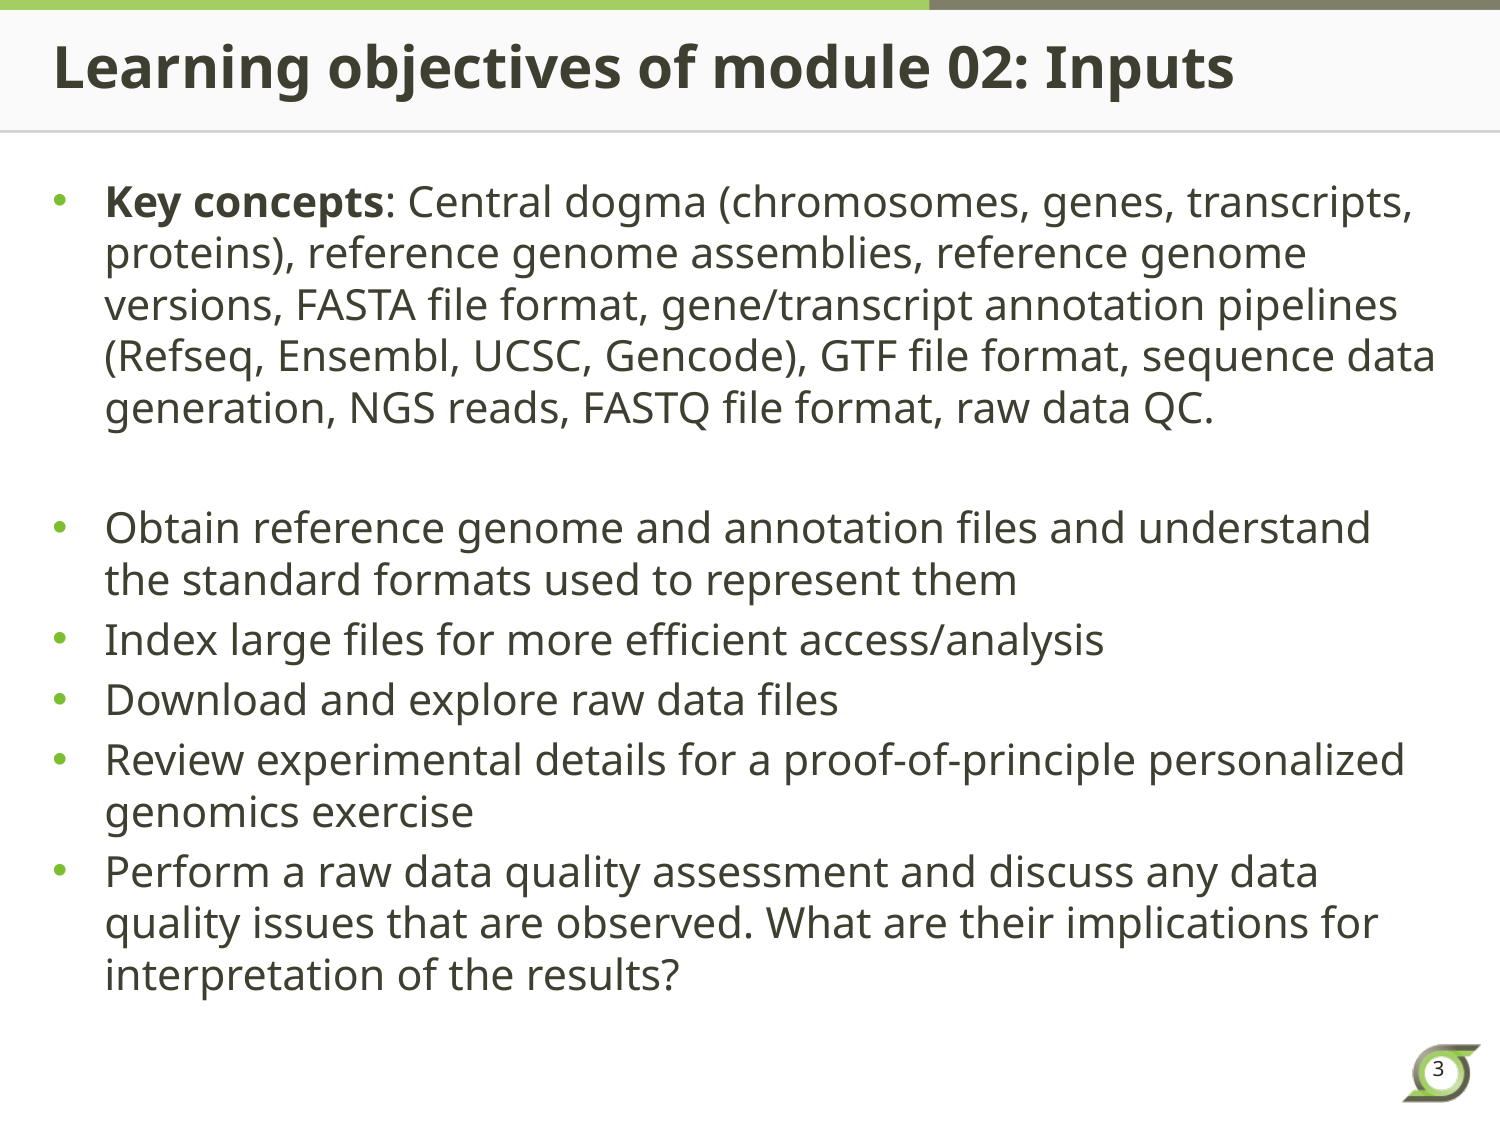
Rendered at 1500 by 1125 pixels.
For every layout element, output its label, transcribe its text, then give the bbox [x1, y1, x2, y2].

list Key concepts: Central dogma (chromosomes, genes, transcripts, proteins), reference genome assemblies, reference genome versions, FASTA file format, gene/transcript annotation pipelines (Refseq, Ensembl, UCSC, Gencode), GTF file format, sequence data generation, NGS reads, FASTQ file format, raw data QC. Obtain reference genome and annotation files and understand the standard formats used to represent them Index large files for more efficient access/analysis Download and explore raw data files Review experimental details for a proof-of-principle personalized genomics exercise Perform a raw data quality assessment and discuss any data quality issues that are observed. What are their implications for interpretation of the results? [37, 166, 1454, 1007]
title Learning objectives of module 02: Inputs [37, 18, 1454, 112]
